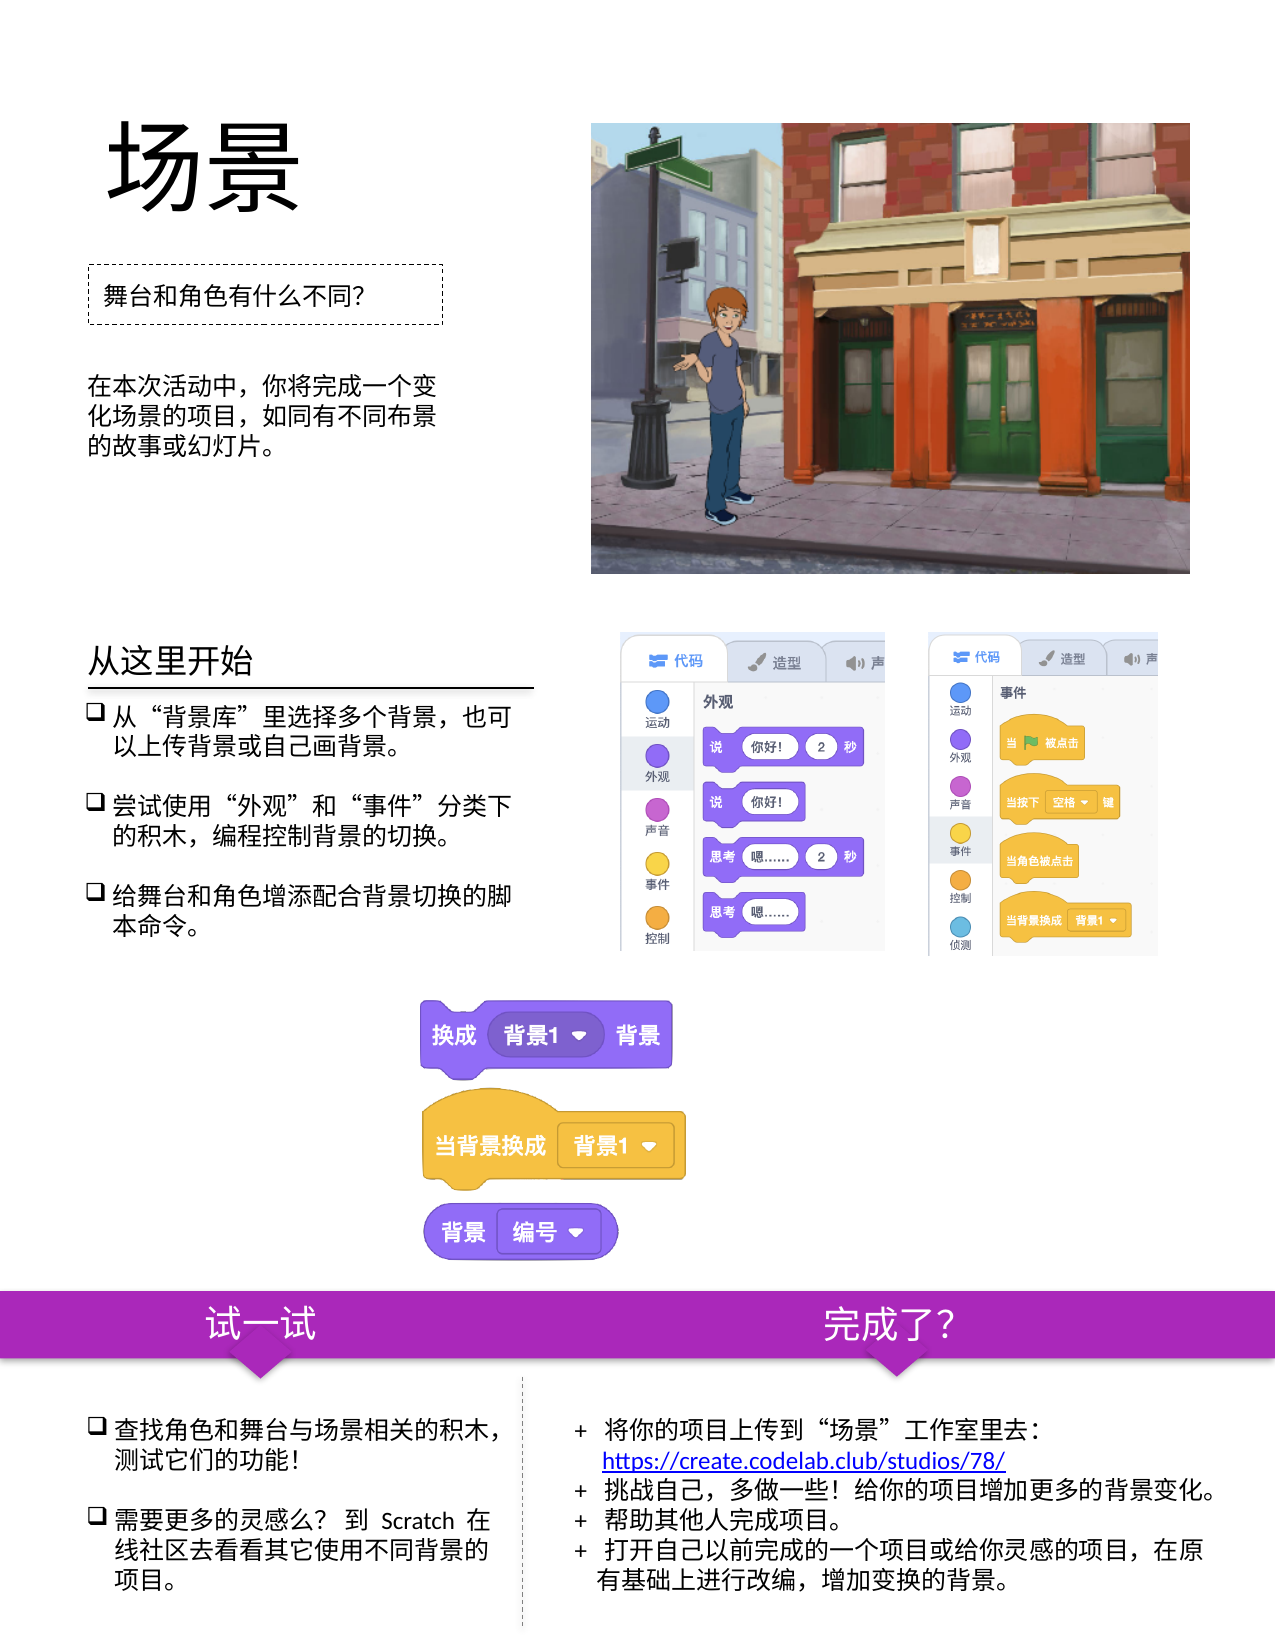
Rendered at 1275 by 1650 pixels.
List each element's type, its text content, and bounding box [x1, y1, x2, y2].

picture [591, 123, 1190, 575]
text_box 从“背景库”里选择多个背景，也可以上传背景或自己画背景。 尝试使用“外观”和“事件”分类下的积木，编程控制背景的切换。 给舞台和角色增添配合背景切换的脚本命令。 [69, 693, 544, 948]
text_box 场景 [89, 97, 552, 233]
picture [927, 632, 1158, 956]
text_box + 将你的项目上传到“场景”工作室里去： https://create.codelab.club/studios/78/ + 挑战自己，多做一些！给你的项目增加更多的背景变化。 + 帮助其他人完成项目。 + 打开自己以前完成的一个项目或给你灵感的项目，在原 有基础上进行改编，增加变换的背景。 [559, 1407, 1228, 1602]
picture [620, 632, 886, 952]
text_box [0, 1290, 1275, 1379]
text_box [72, 264, 460, 469]
text_box 查找角色和舞台与场景相关的积木，测试它们的功能！ 需要更多的灵感么？ 到 Scratch 在线社区去看看其它使用不同背景的项目。 [71, 1407, 517, 1602]
picture [414, 995, 691, 1265]
text_box 从这里开始 [72, 632, 558, 688]
